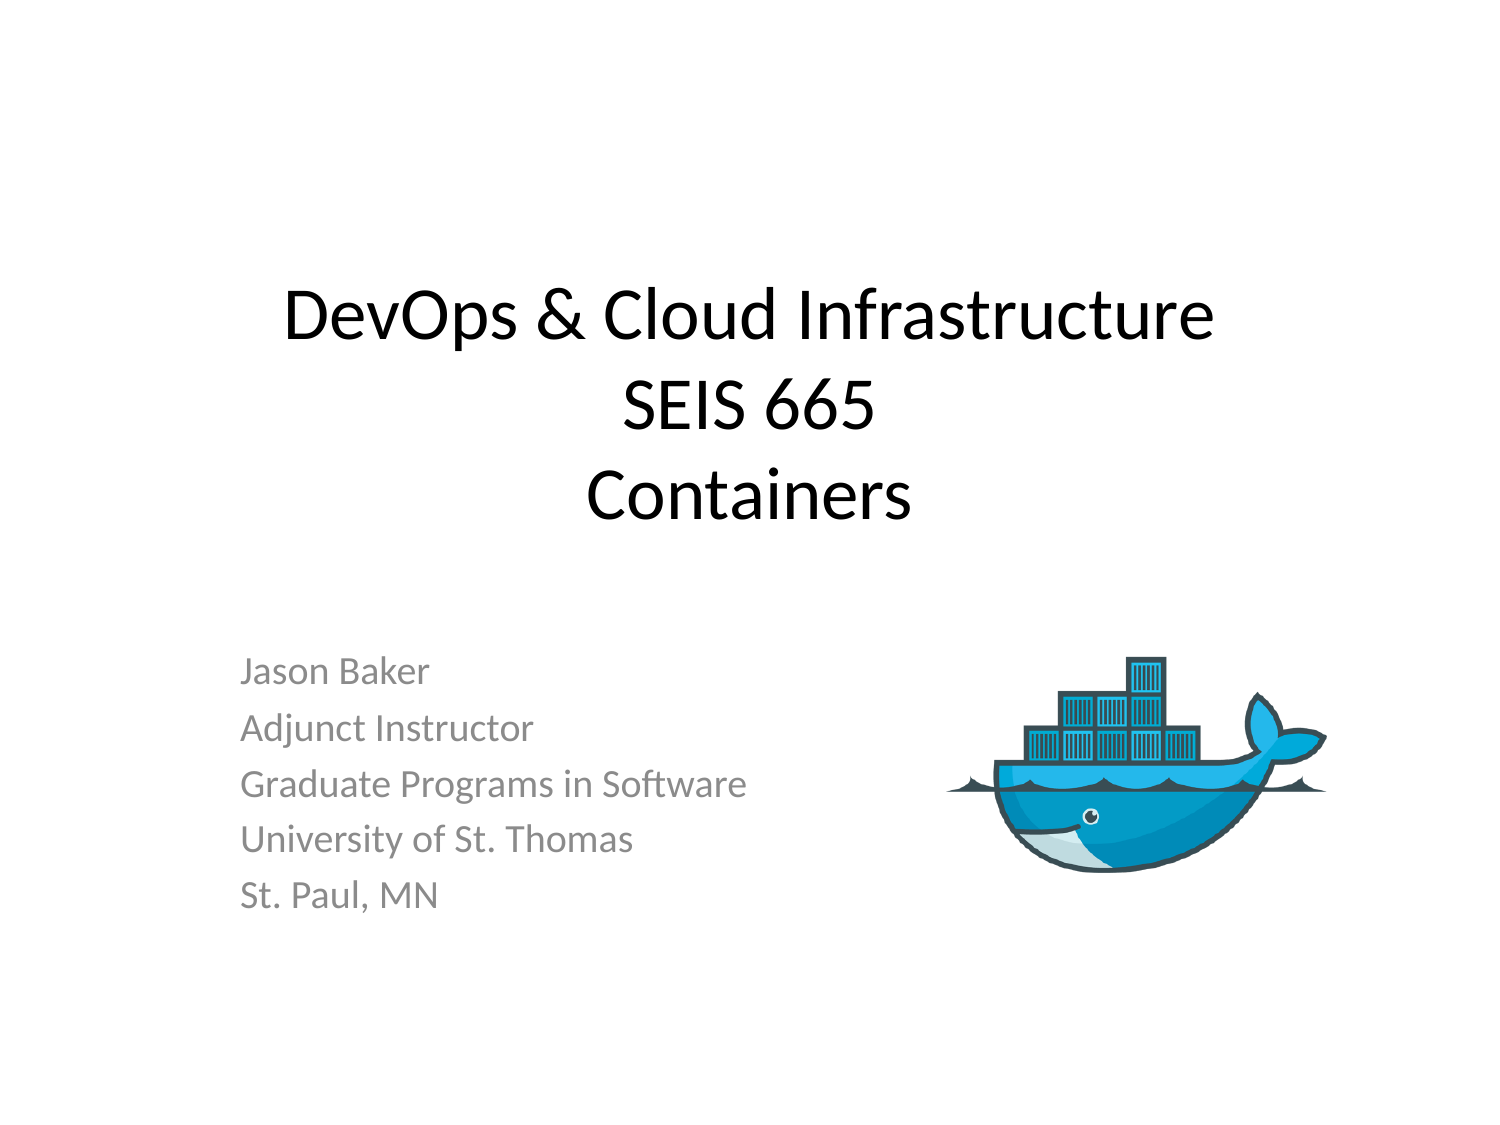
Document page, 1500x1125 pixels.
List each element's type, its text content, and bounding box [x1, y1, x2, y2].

picture [946, 655, 1327, 873]
subtitle Jason Baker Adjunct Instructor Graduate Programs in Software University of St. Thomas St. Paul, MN [225, 637, 1275, 925]
title DevOps & Cloud Infrastructure SEIS 665 Containers [112, 208, 1388, 591]
